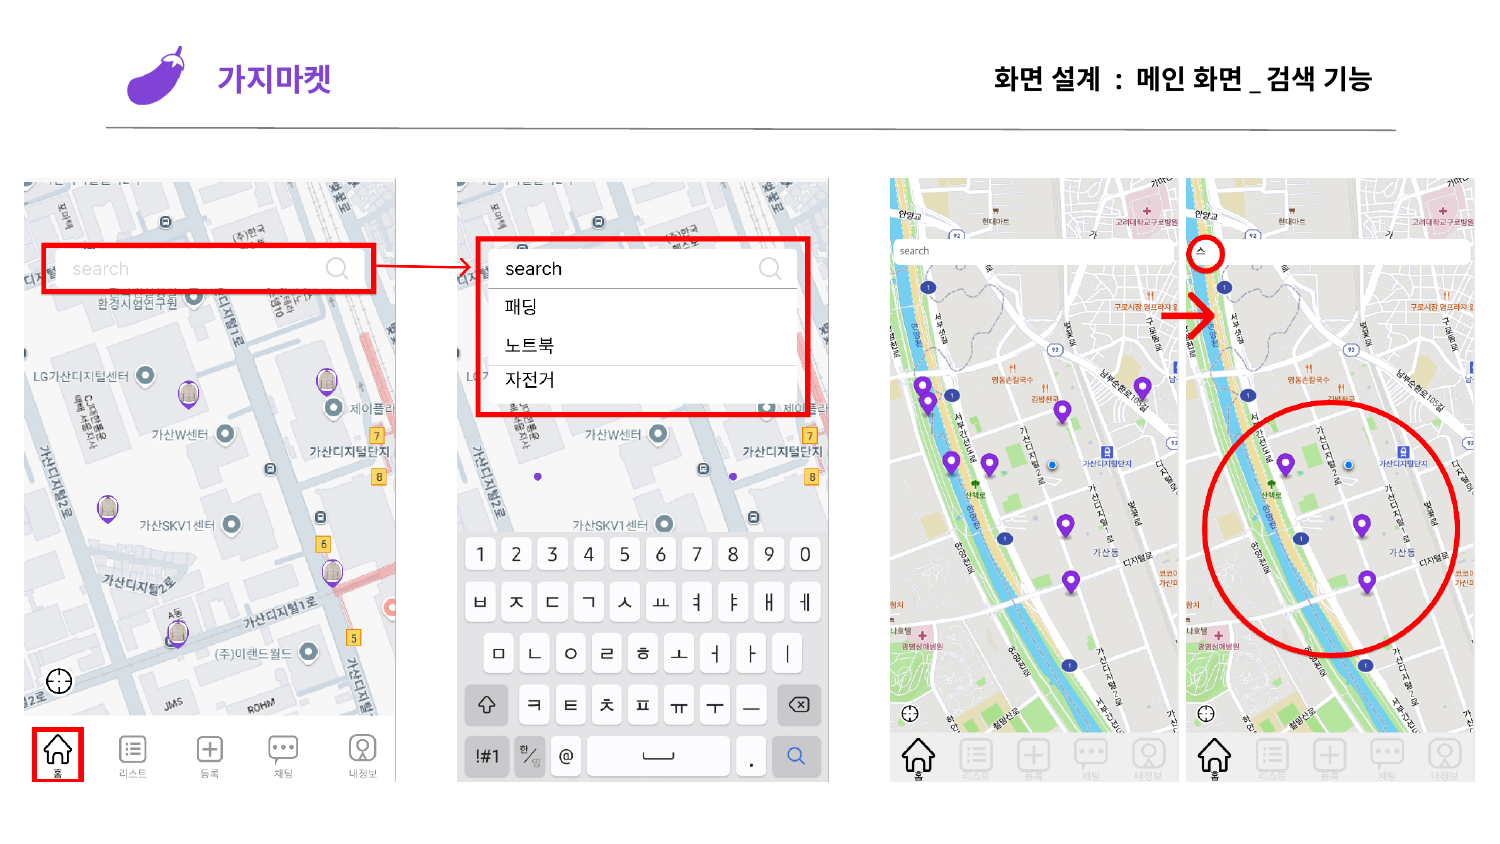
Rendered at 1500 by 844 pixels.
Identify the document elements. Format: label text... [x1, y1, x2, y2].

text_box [105, 127, 1397, 131]
text_box 화면 설계 : 메인 화면_검색 기능 [670, 47, 1396, 110]
text_box 가지마켓 [194, 44, 356, 113]
picture [124, 45, 186, 105]
picture [24, 178, 1476, 782]
